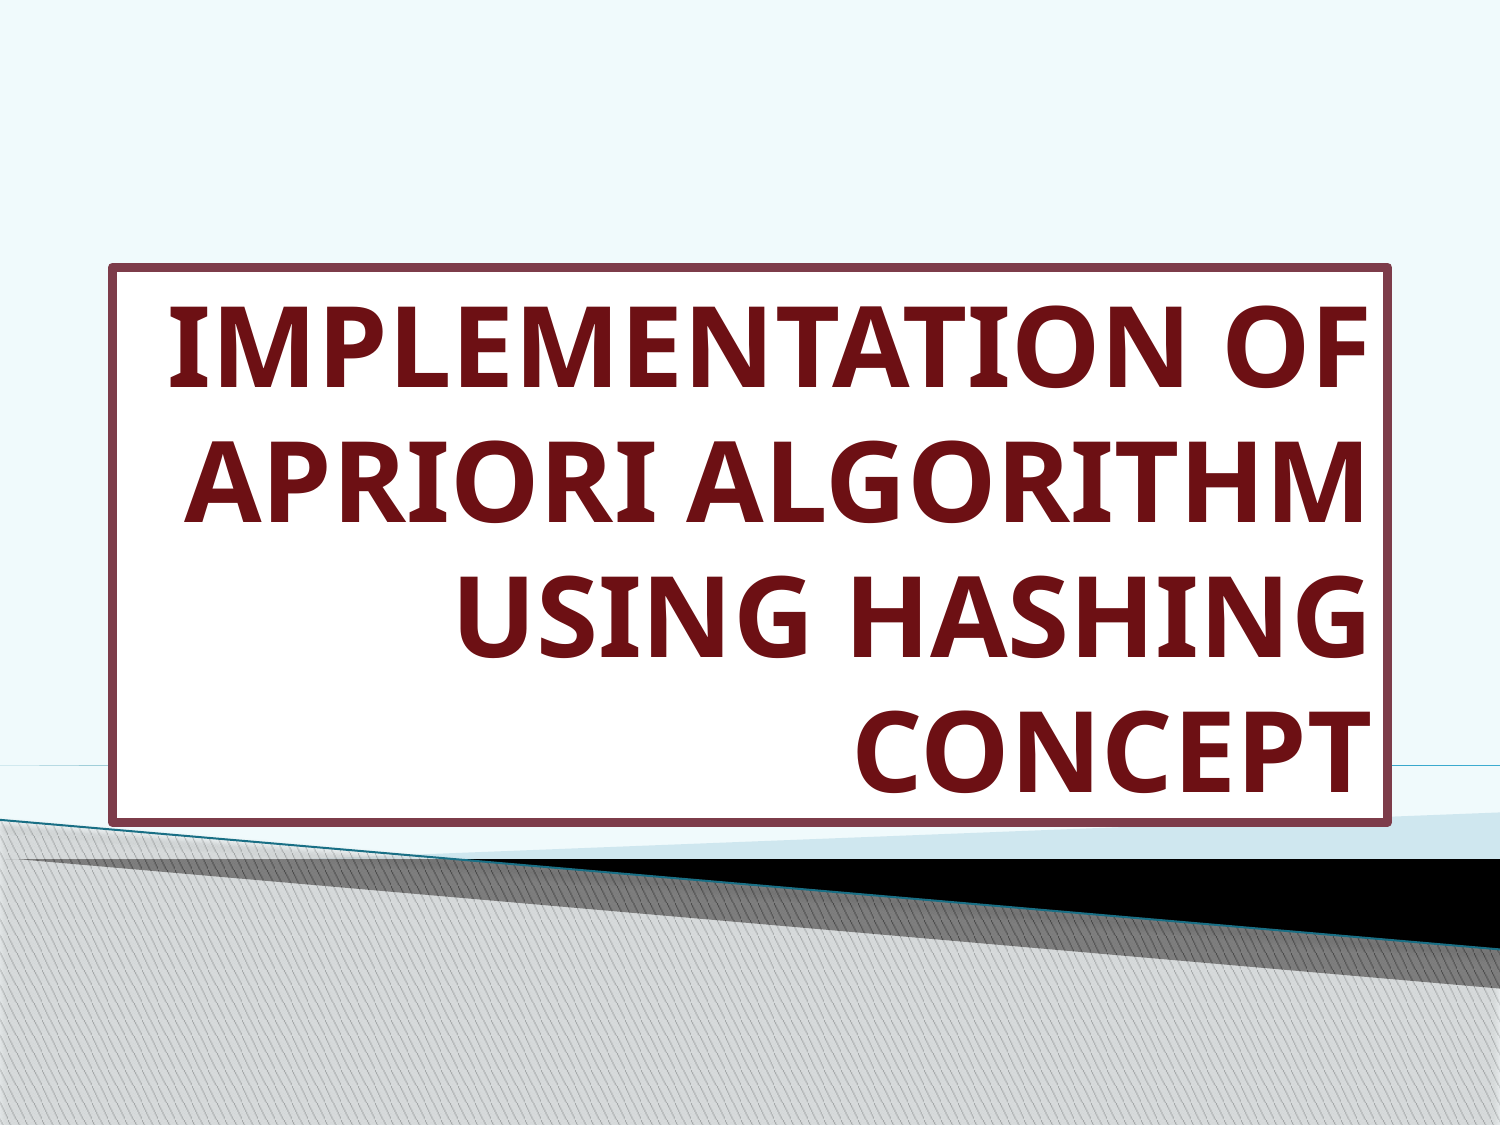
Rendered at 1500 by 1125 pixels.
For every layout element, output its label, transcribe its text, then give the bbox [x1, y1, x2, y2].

title IMPLEMENTATION OF APRIORI ALGORITHM USING HASHING CONCEPT [108, 263, 1392, 827]
picture [5, 859, 1500, 989]
